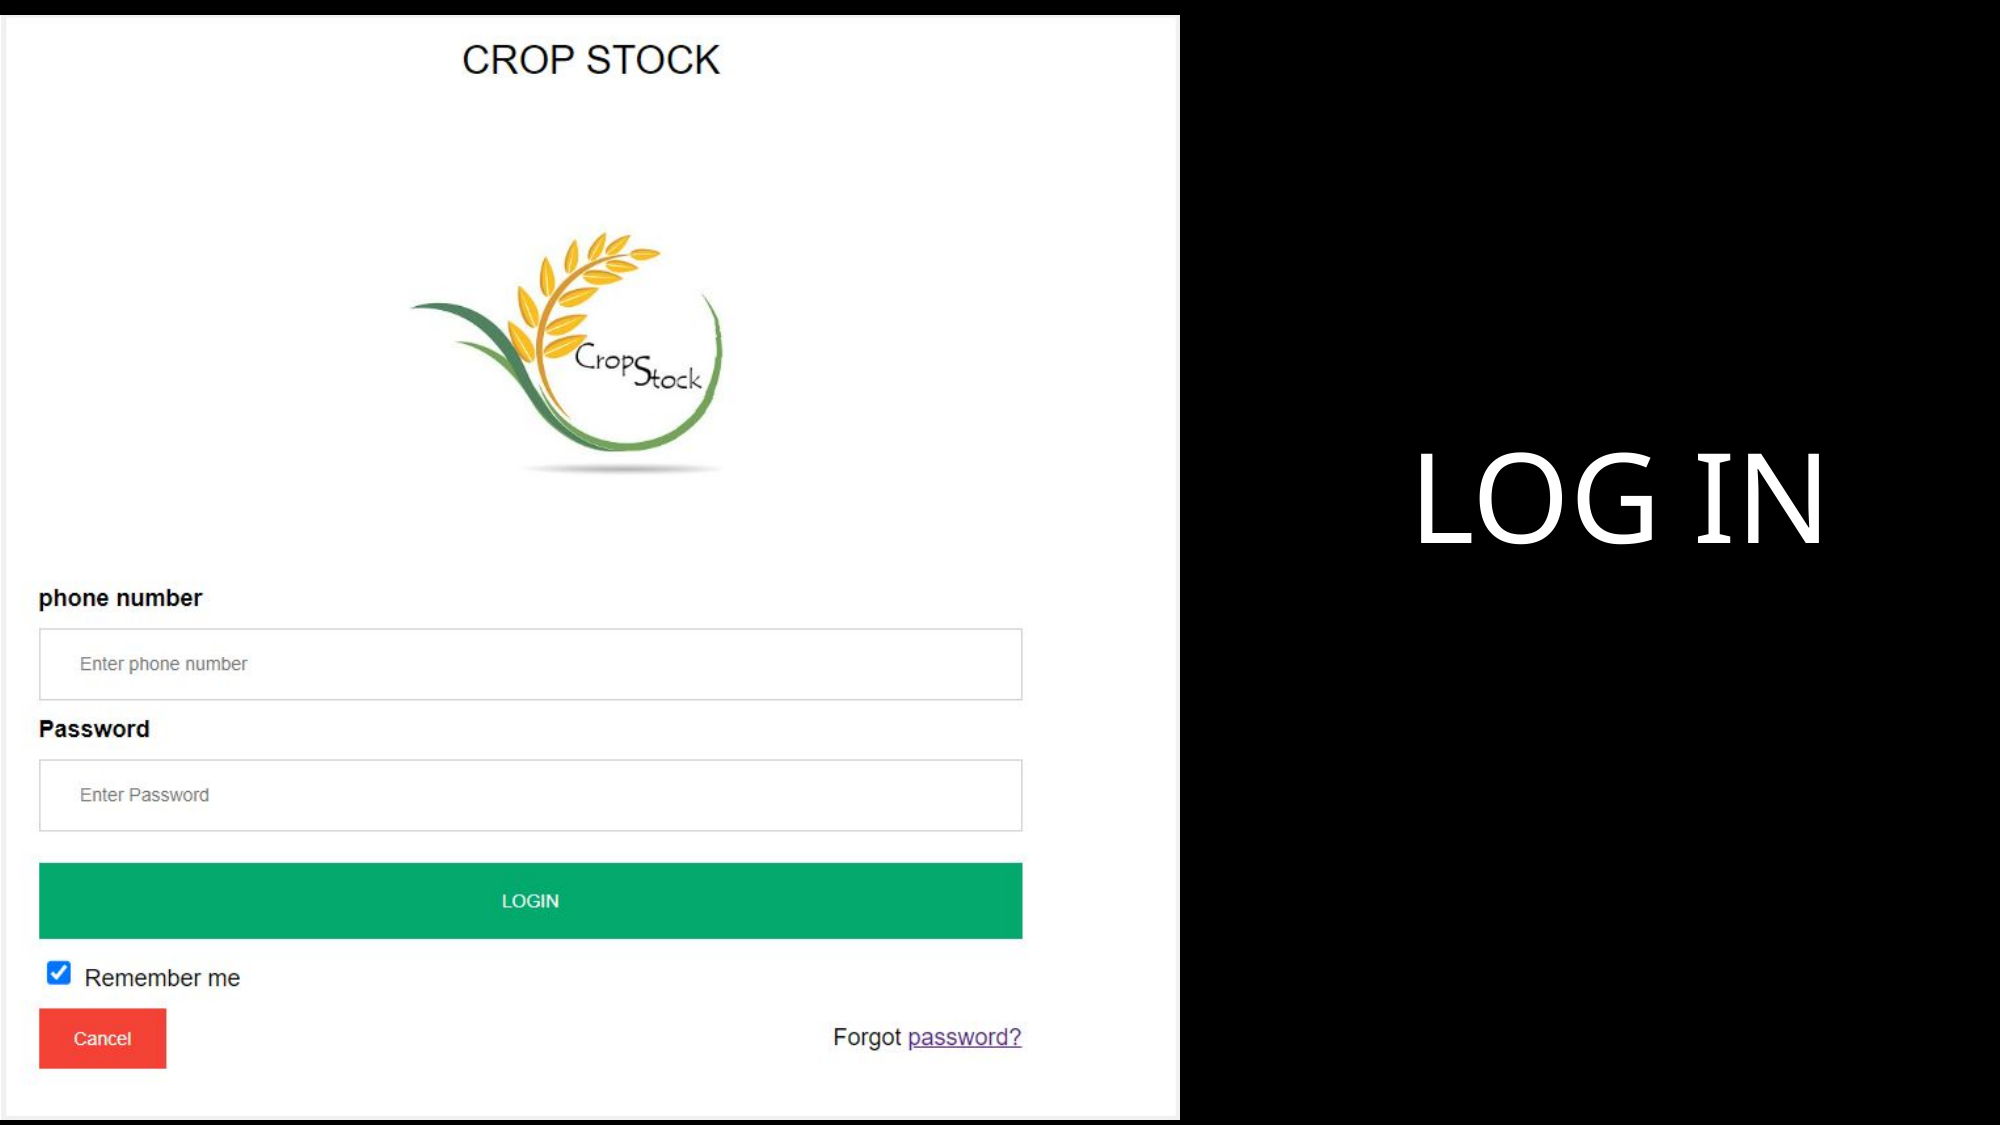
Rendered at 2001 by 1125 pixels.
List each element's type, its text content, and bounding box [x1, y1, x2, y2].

picture [0, 15, 1180, 1120]
text_box LOG IN [1394, 428, 2000, 789]
